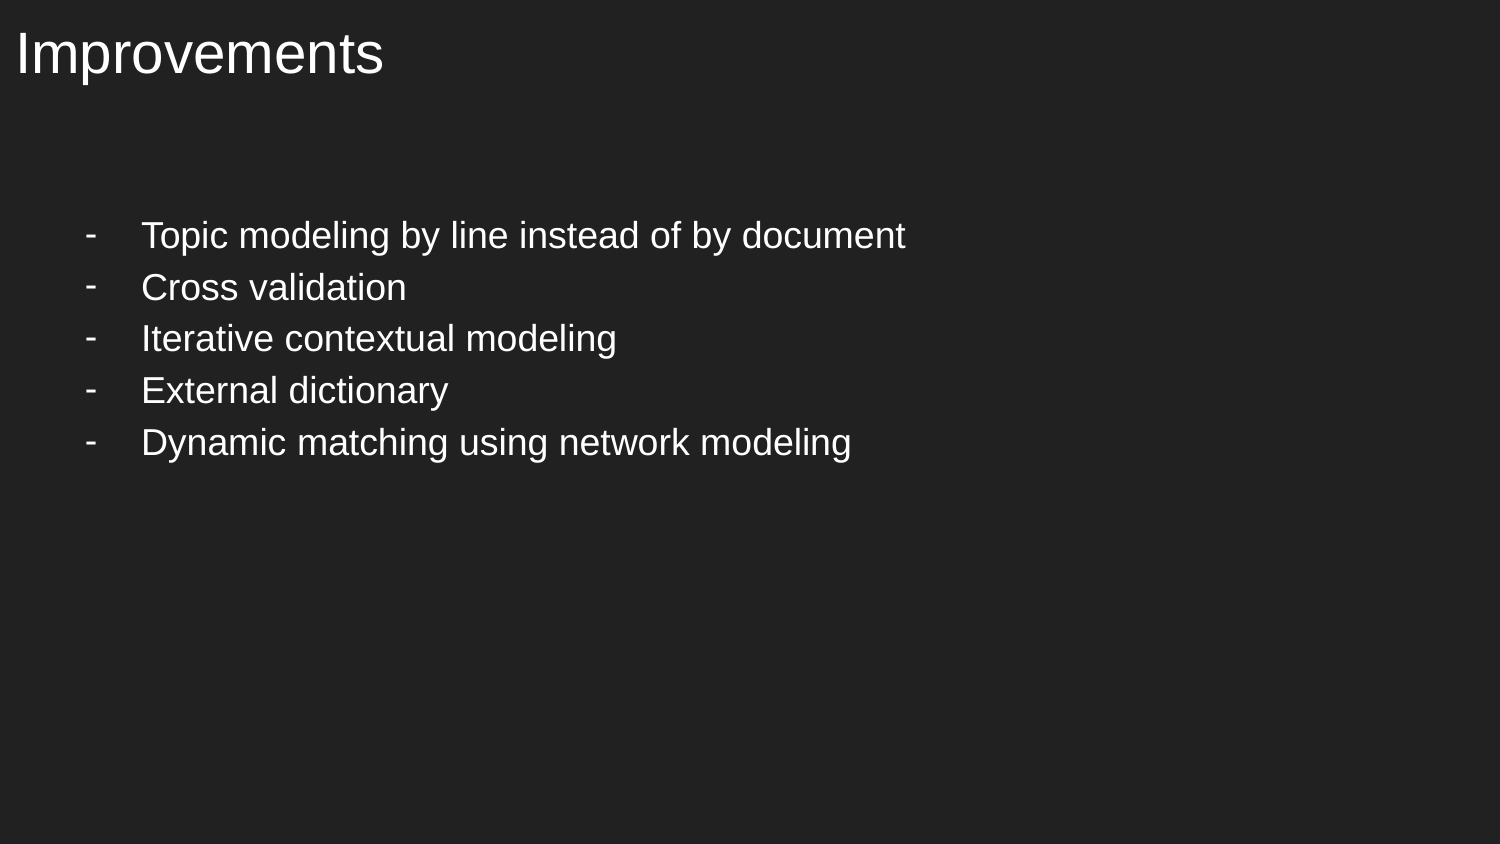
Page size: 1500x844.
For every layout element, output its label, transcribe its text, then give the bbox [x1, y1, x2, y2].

list Topic modeling by line instead of by document Cross validation Iterative contextual modeling External dictionary Dynamic matching using network modeling [51, 189, 1449, 750]
title Improvements [0, 0, 1398, 94]
